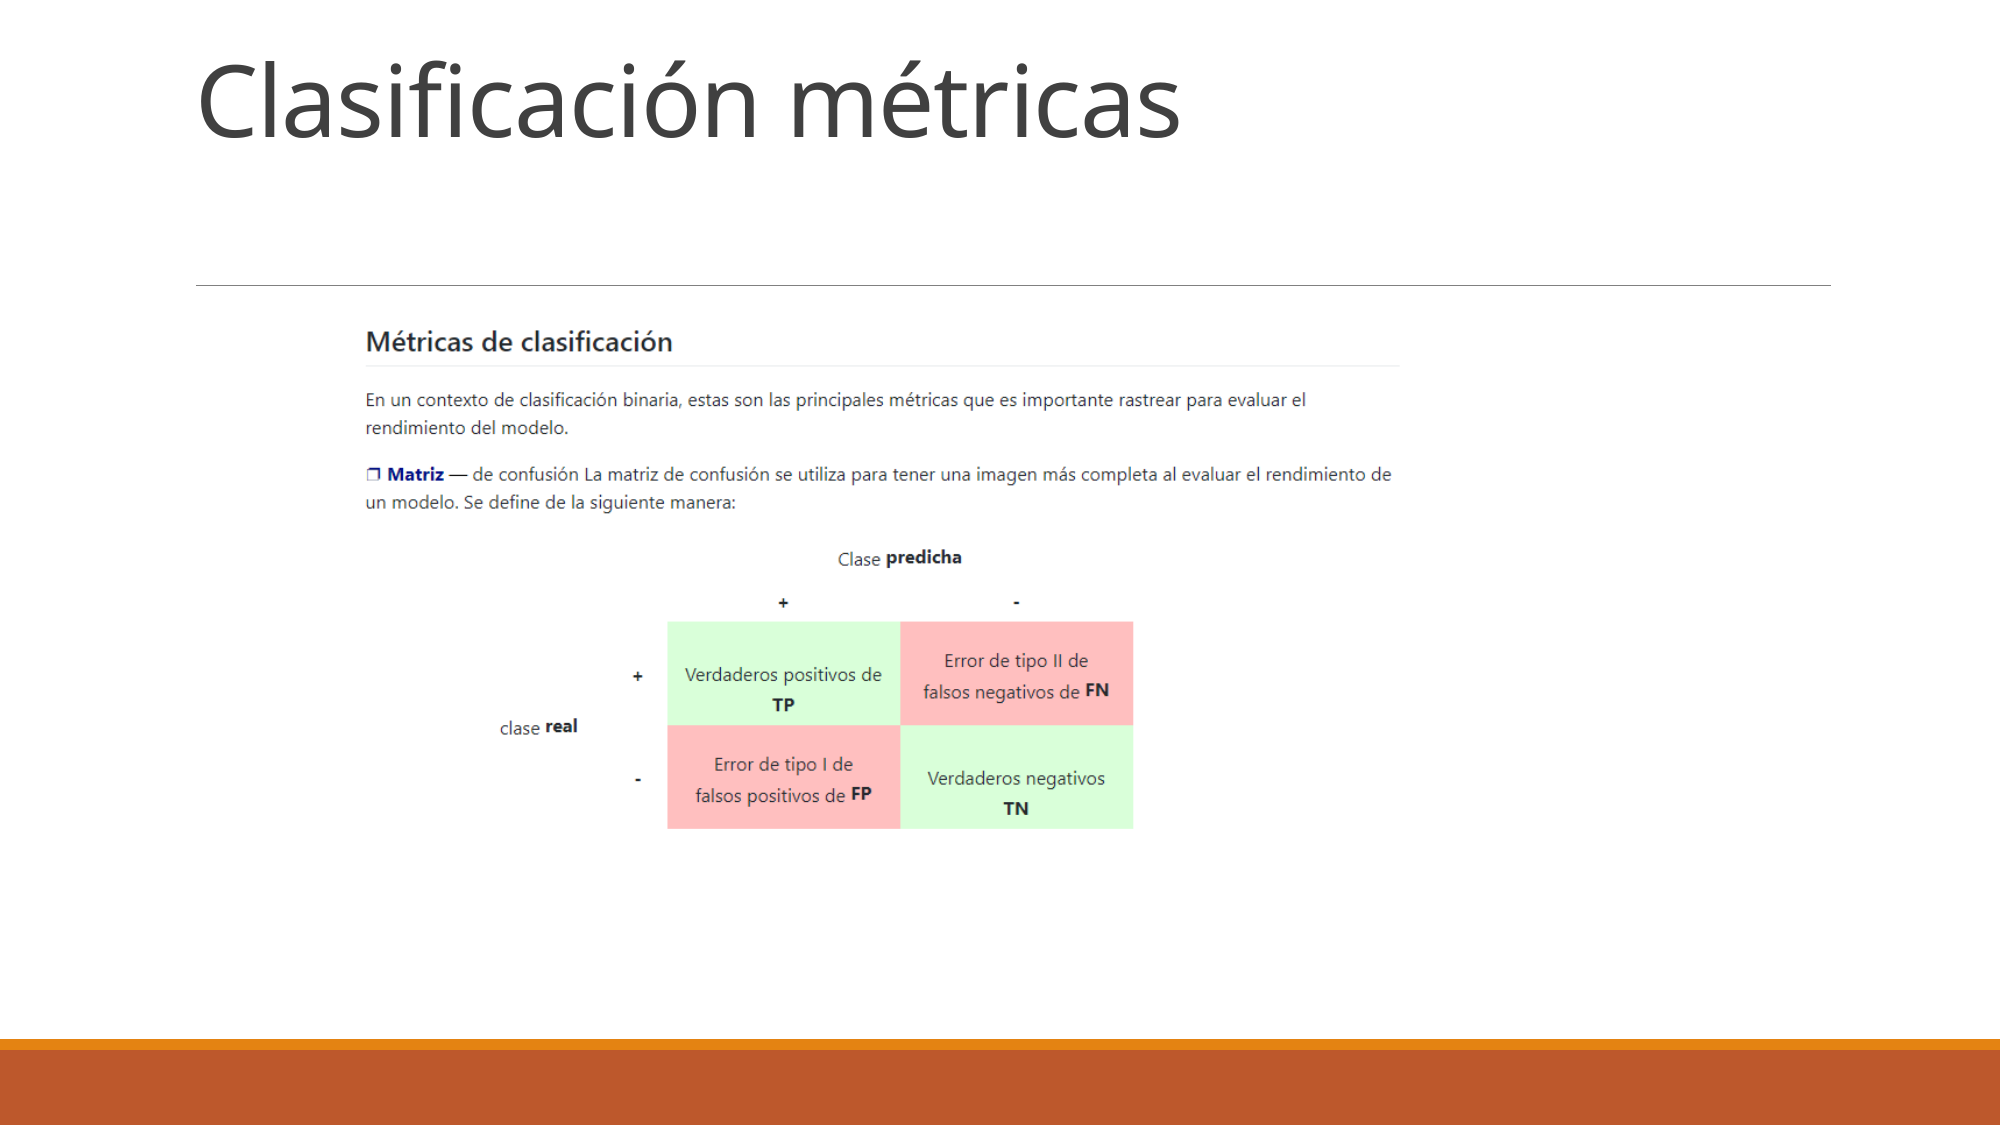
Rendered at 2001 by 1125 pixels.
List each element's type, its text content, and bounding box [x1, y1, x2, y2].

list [345, 327, 1401, 876]
title Clasificación métricas [180, 47, 1830, 285]
